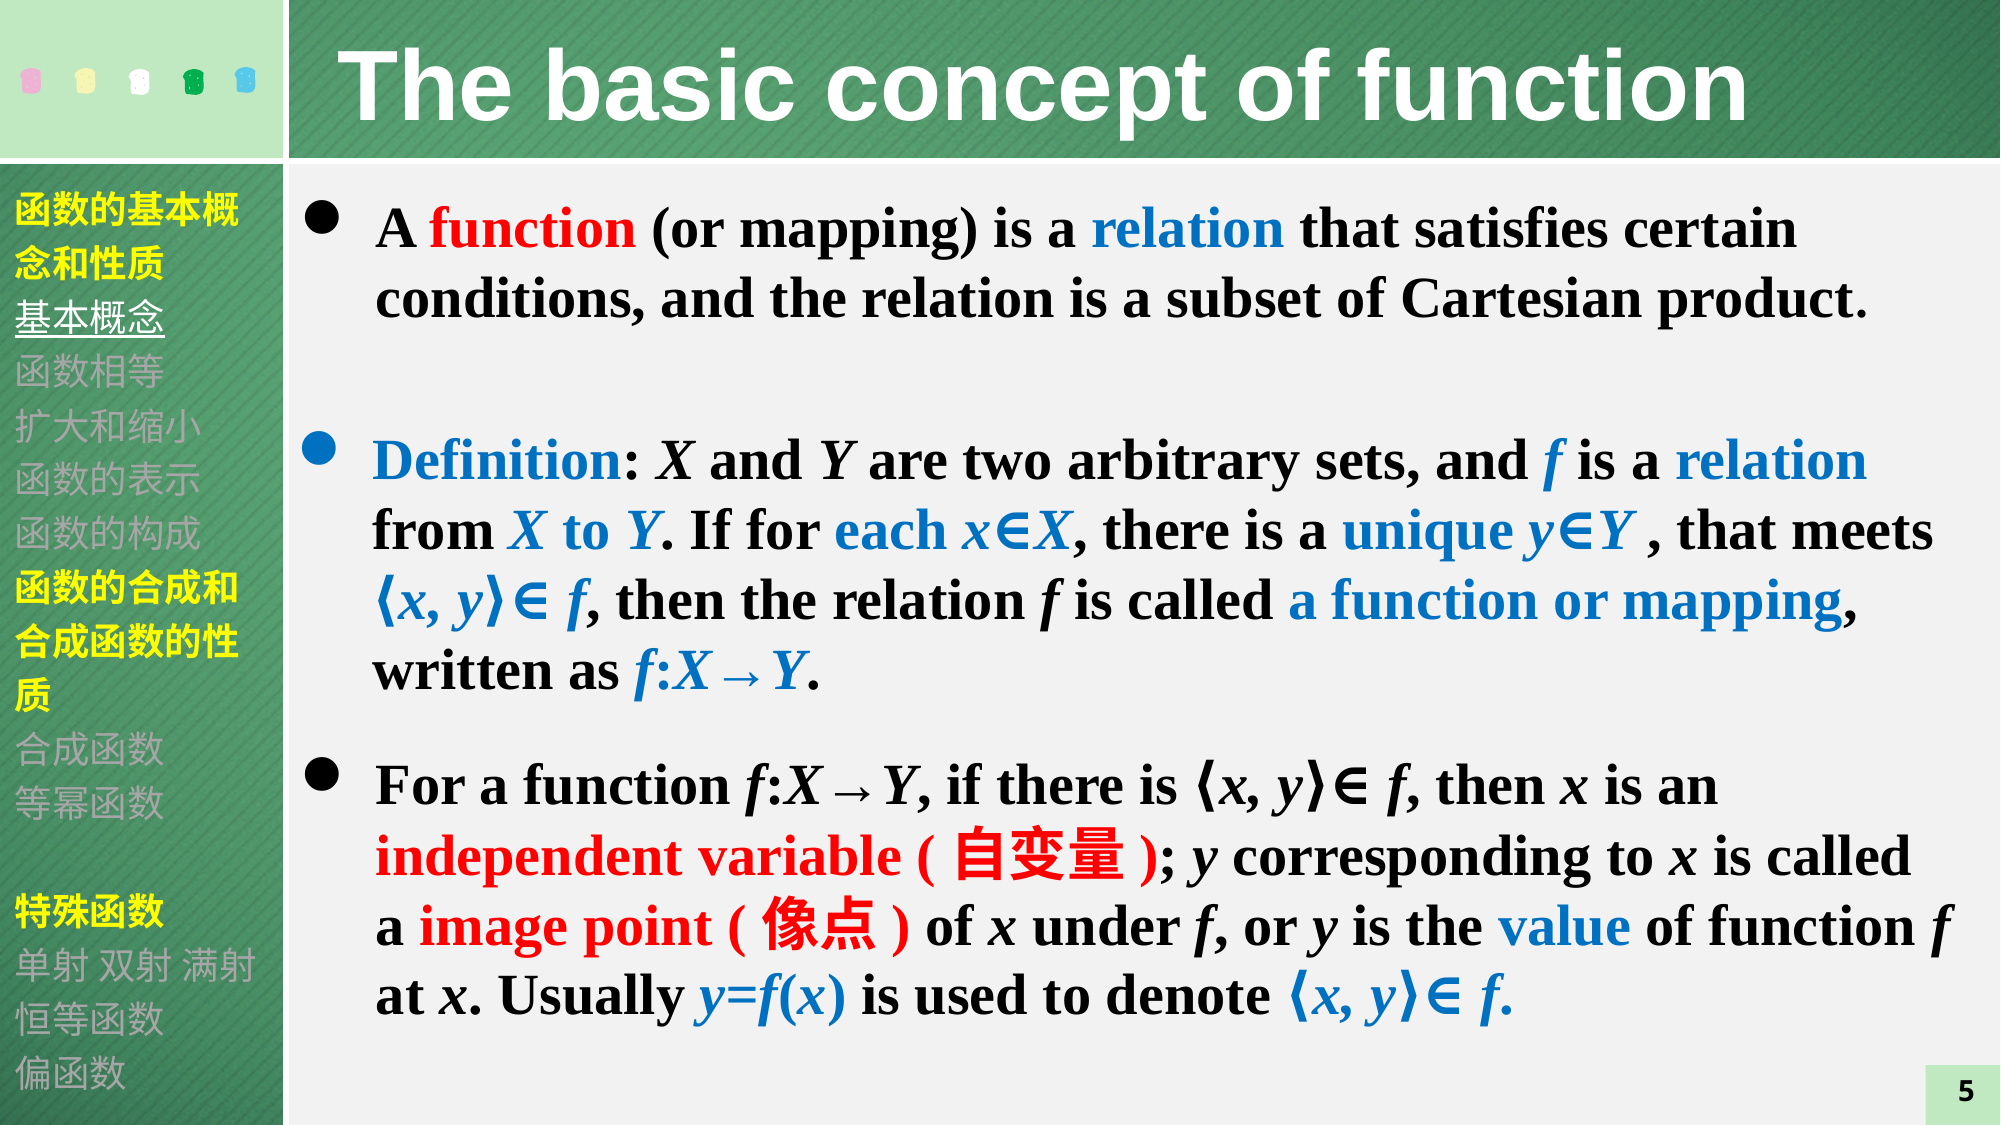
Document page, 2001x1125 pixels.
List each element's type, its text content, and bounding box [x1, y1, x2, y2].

text_box Definition: X and Y are two arbitrary sets, and f is a relation from X to Y. If for each x∈X, there is a unique y∈Y , that meets ⟨x, y⟩∈ f, then the relation f is called a function or mapping, written as f:X→Y. [282, 413, 1987, 709]
text_box For a function f:X→Y, if there is ⟨x, y⟩∈ f, then x is an independent variable (自变量); y corresponding to x is called a image point (像点) of x under f, or y is the value of function f at x. Usually y=f(x) is used to denote ⟨x, y⟩∈ f. [286, 739, 1967, 1034]
text_box The basic concept of function [322, 12, 1948, 148]
slide_number 5 [1925, 1065, 2000, 1125]
text_box 函数的基本概念和性质 基本概念 函数相等 扩大和缩小 函数的表示 函数的构成 函数的合成和合成函数的性质 合成函数 等幂函数 特殊函数 单射 双射 满射 恒等函数 偏函数 [0, 170, 277, 1125]
picture [0, 164, 283, 1125]
picture [289, 0, 2000, 158]
text_box A function (or mapping) is a relation that satisfies certain conditions, and the relation is a subset of Cartesian product. [286, 182, 1967, 337]
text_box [19, 65, 258, 95]
